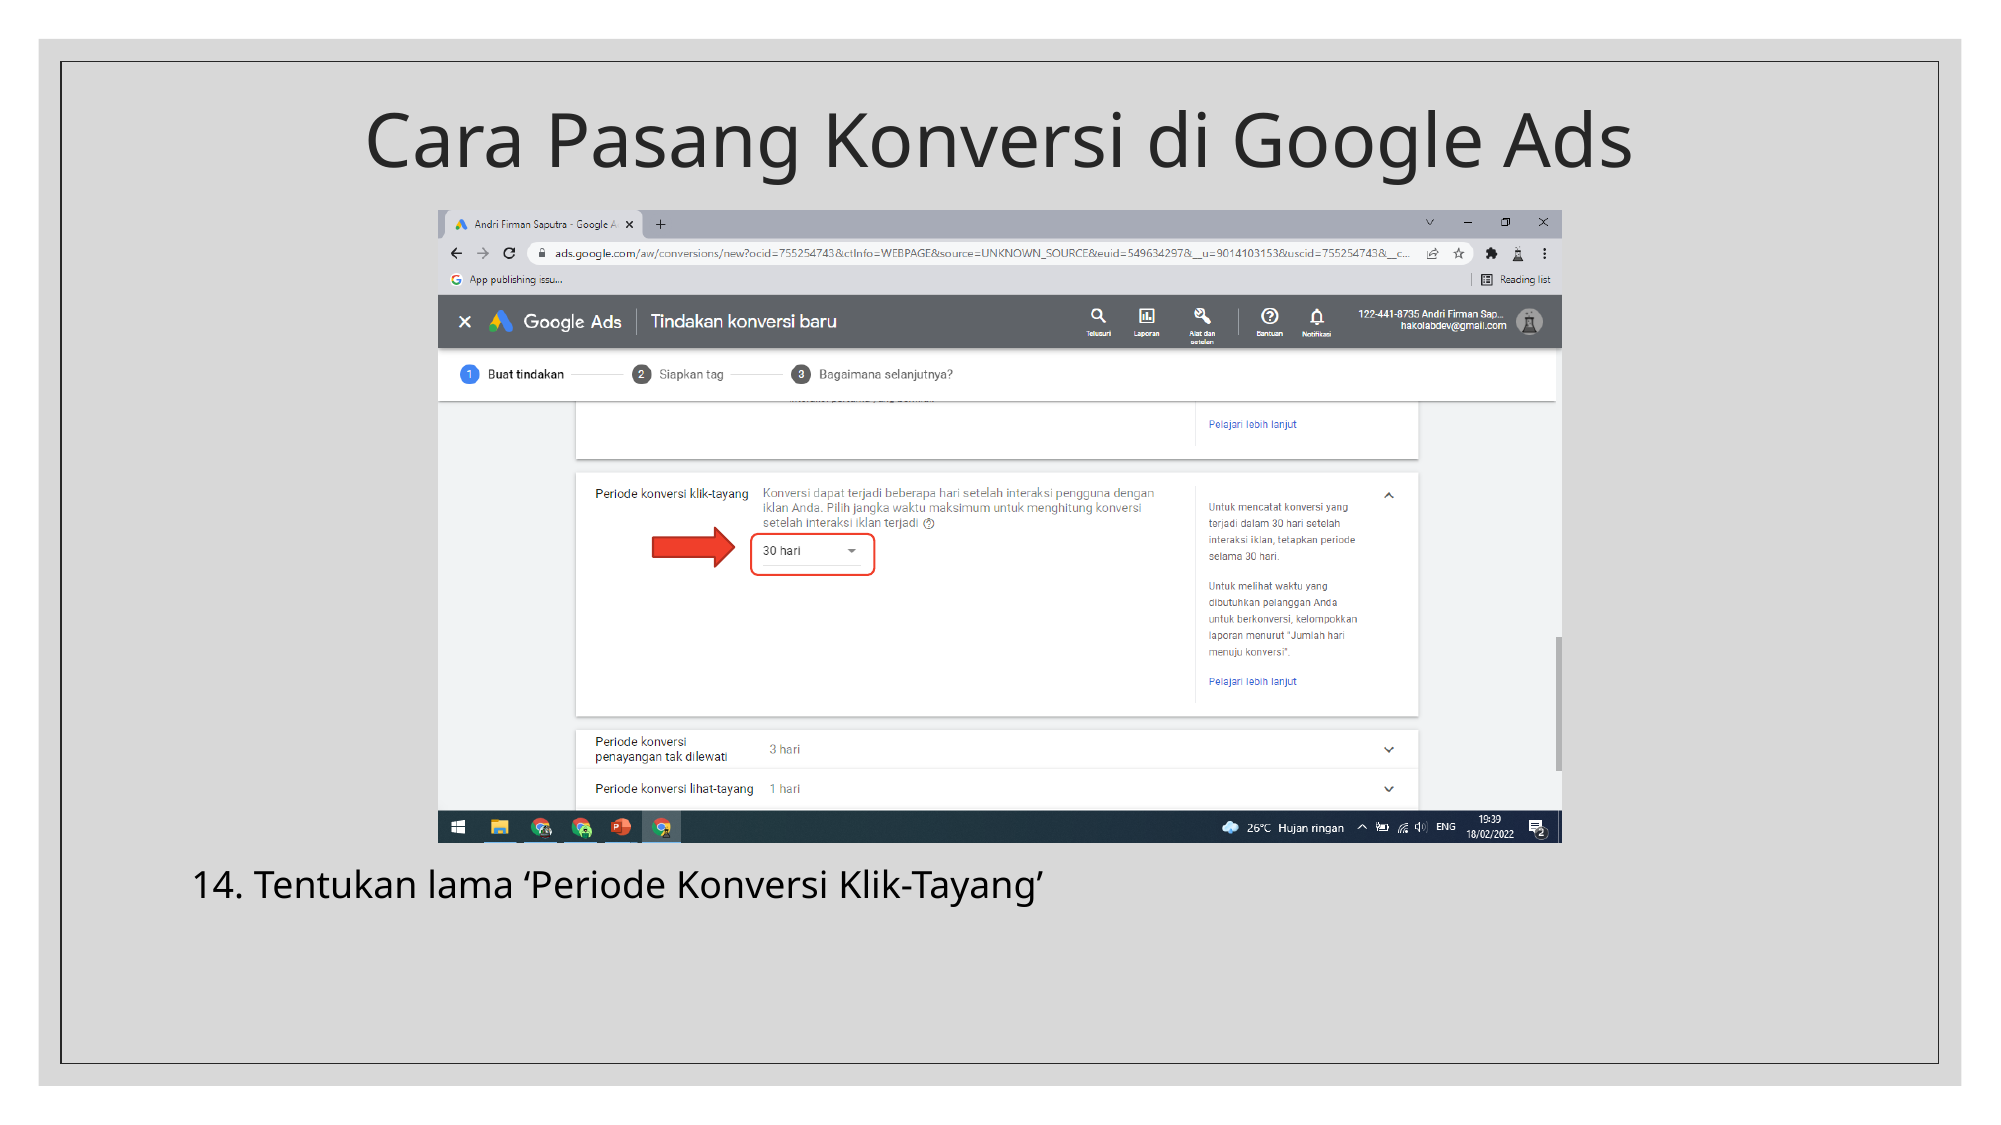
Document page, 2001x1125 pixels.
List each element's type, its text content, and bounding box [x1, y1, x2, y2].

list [438, 210, 1562, 843]
text_box 14. Tentukan lama ‘Periode Konversi Klik-Tayang’ [176, 853, 1827, 913]
title Cara Pasang Konversi di Google Ads [174, 75, 1825, 211]
